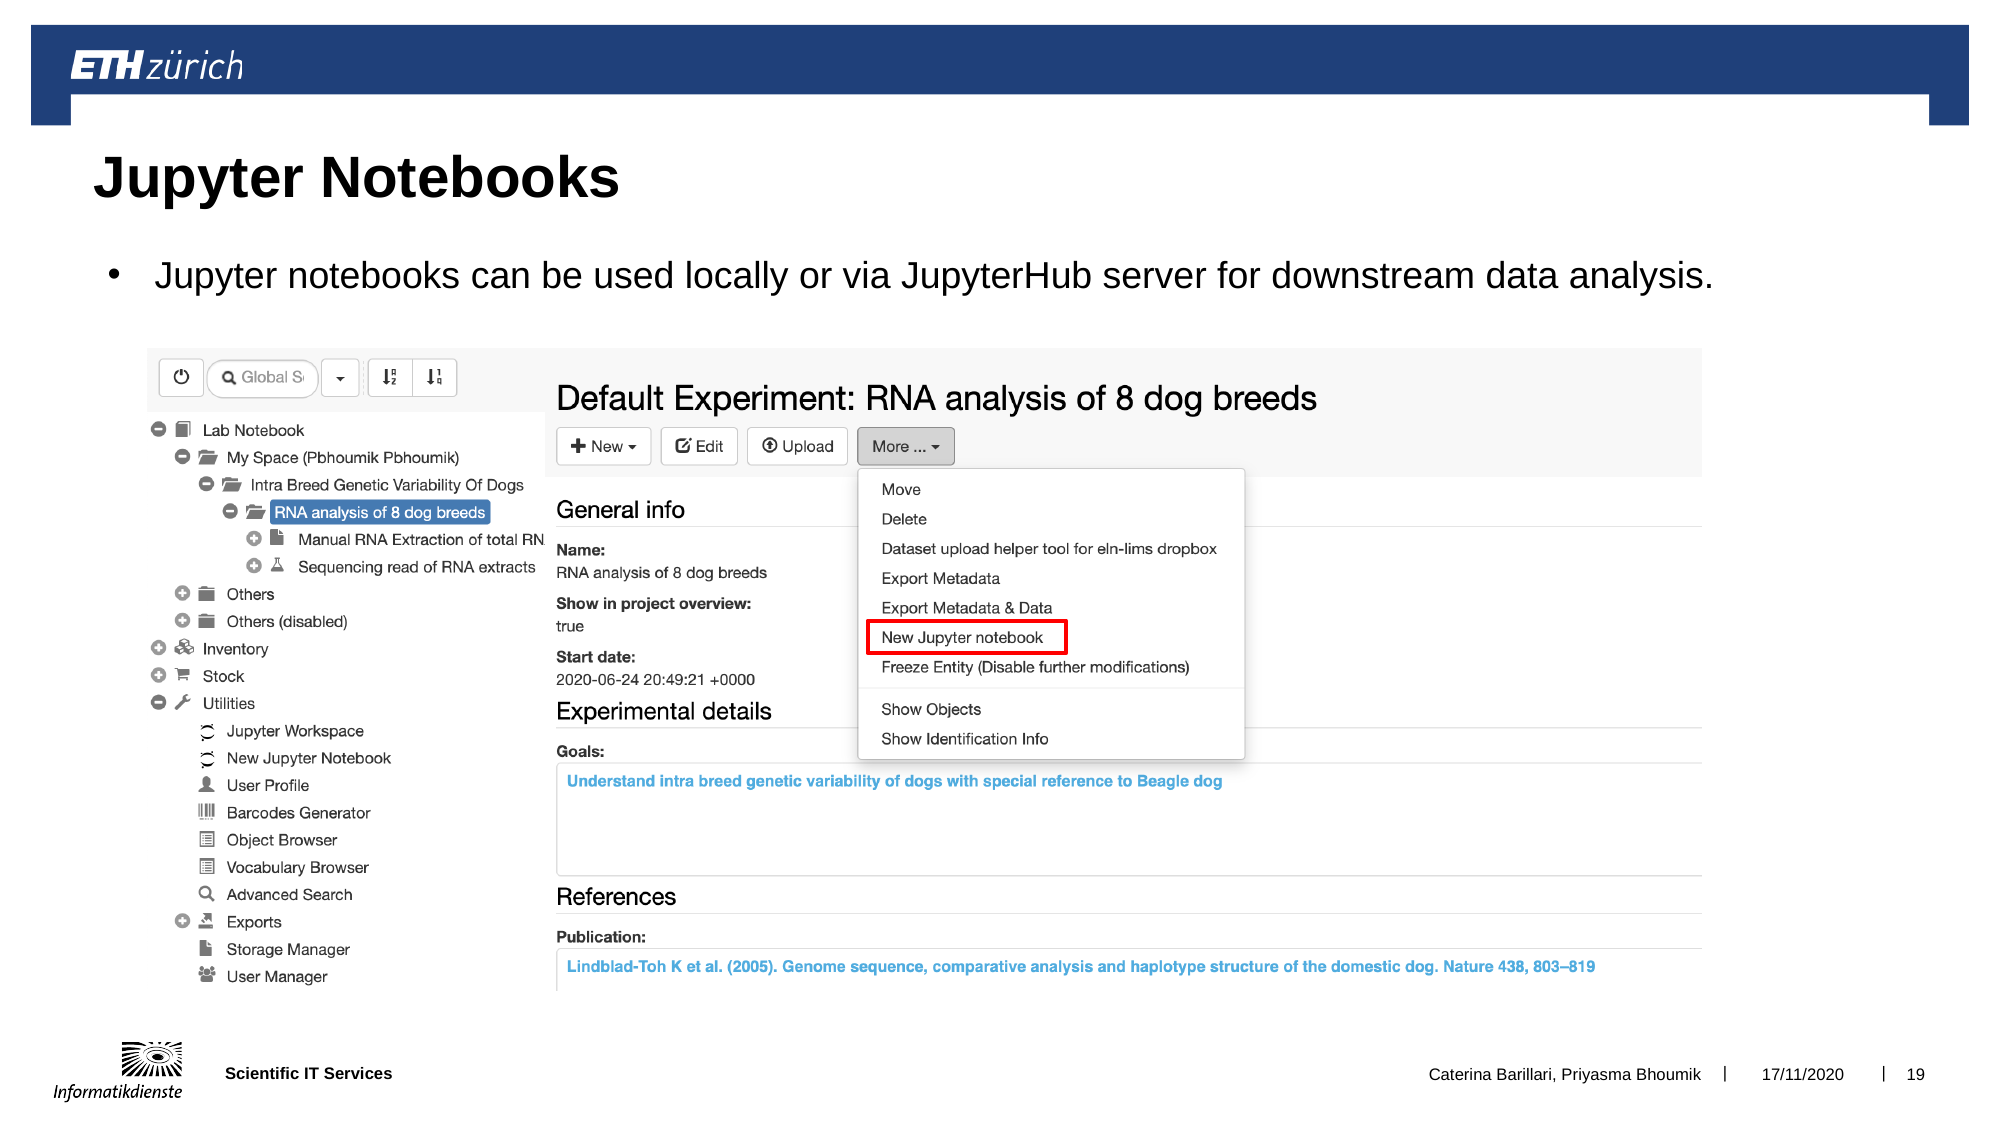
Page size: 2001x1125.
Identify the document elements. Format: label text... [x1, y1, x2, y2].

text_box Jupyter notebooks can be used locally or via JupyterHub server for downstream data analysis. [92, 254, 1921, 304]
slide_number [1736, 1034, 1870, 1112]
footer Caterina Barillari, Priyasma Bhoumik [999, 1034, 1702, 1112]
title Jupyter Notebooks [70, 94, 1930, 254]
picture [53, 1042, 182, 1106]
picture [147, 348, 1702, 991]
slide_number 19 [1886, 1034, 1946, 1112]
